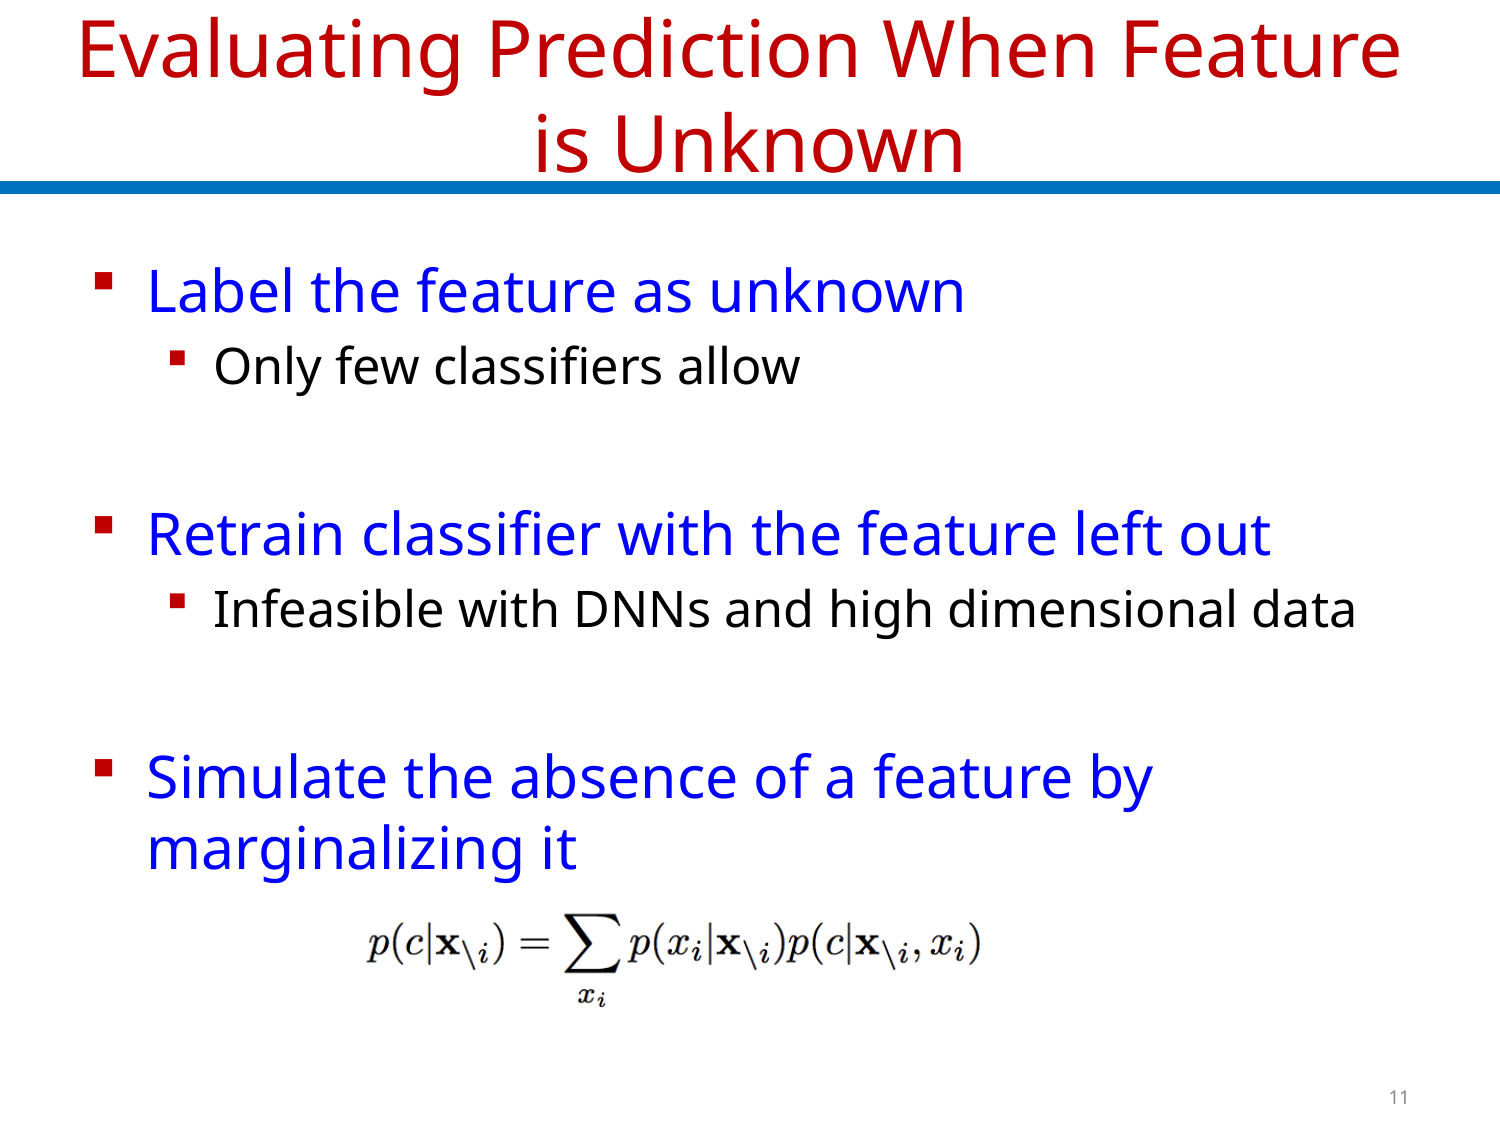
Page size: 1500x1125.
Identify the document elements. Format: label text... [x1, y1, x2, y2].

title Evaluating Prediction When Feature is Unknown [0, 0, 1500, 188]
list Label the feature as unknown Only few classifiers allow Retrain classifier with the feature left out Infeasible with DNNs and high dimensional data Simulate the absence of a feature by marginalizing it [75, 245, 1425, 1096]
picture [337, 884, 1007, 1032]
slide_number 11 [1074, 1085, 1425, 1112]
